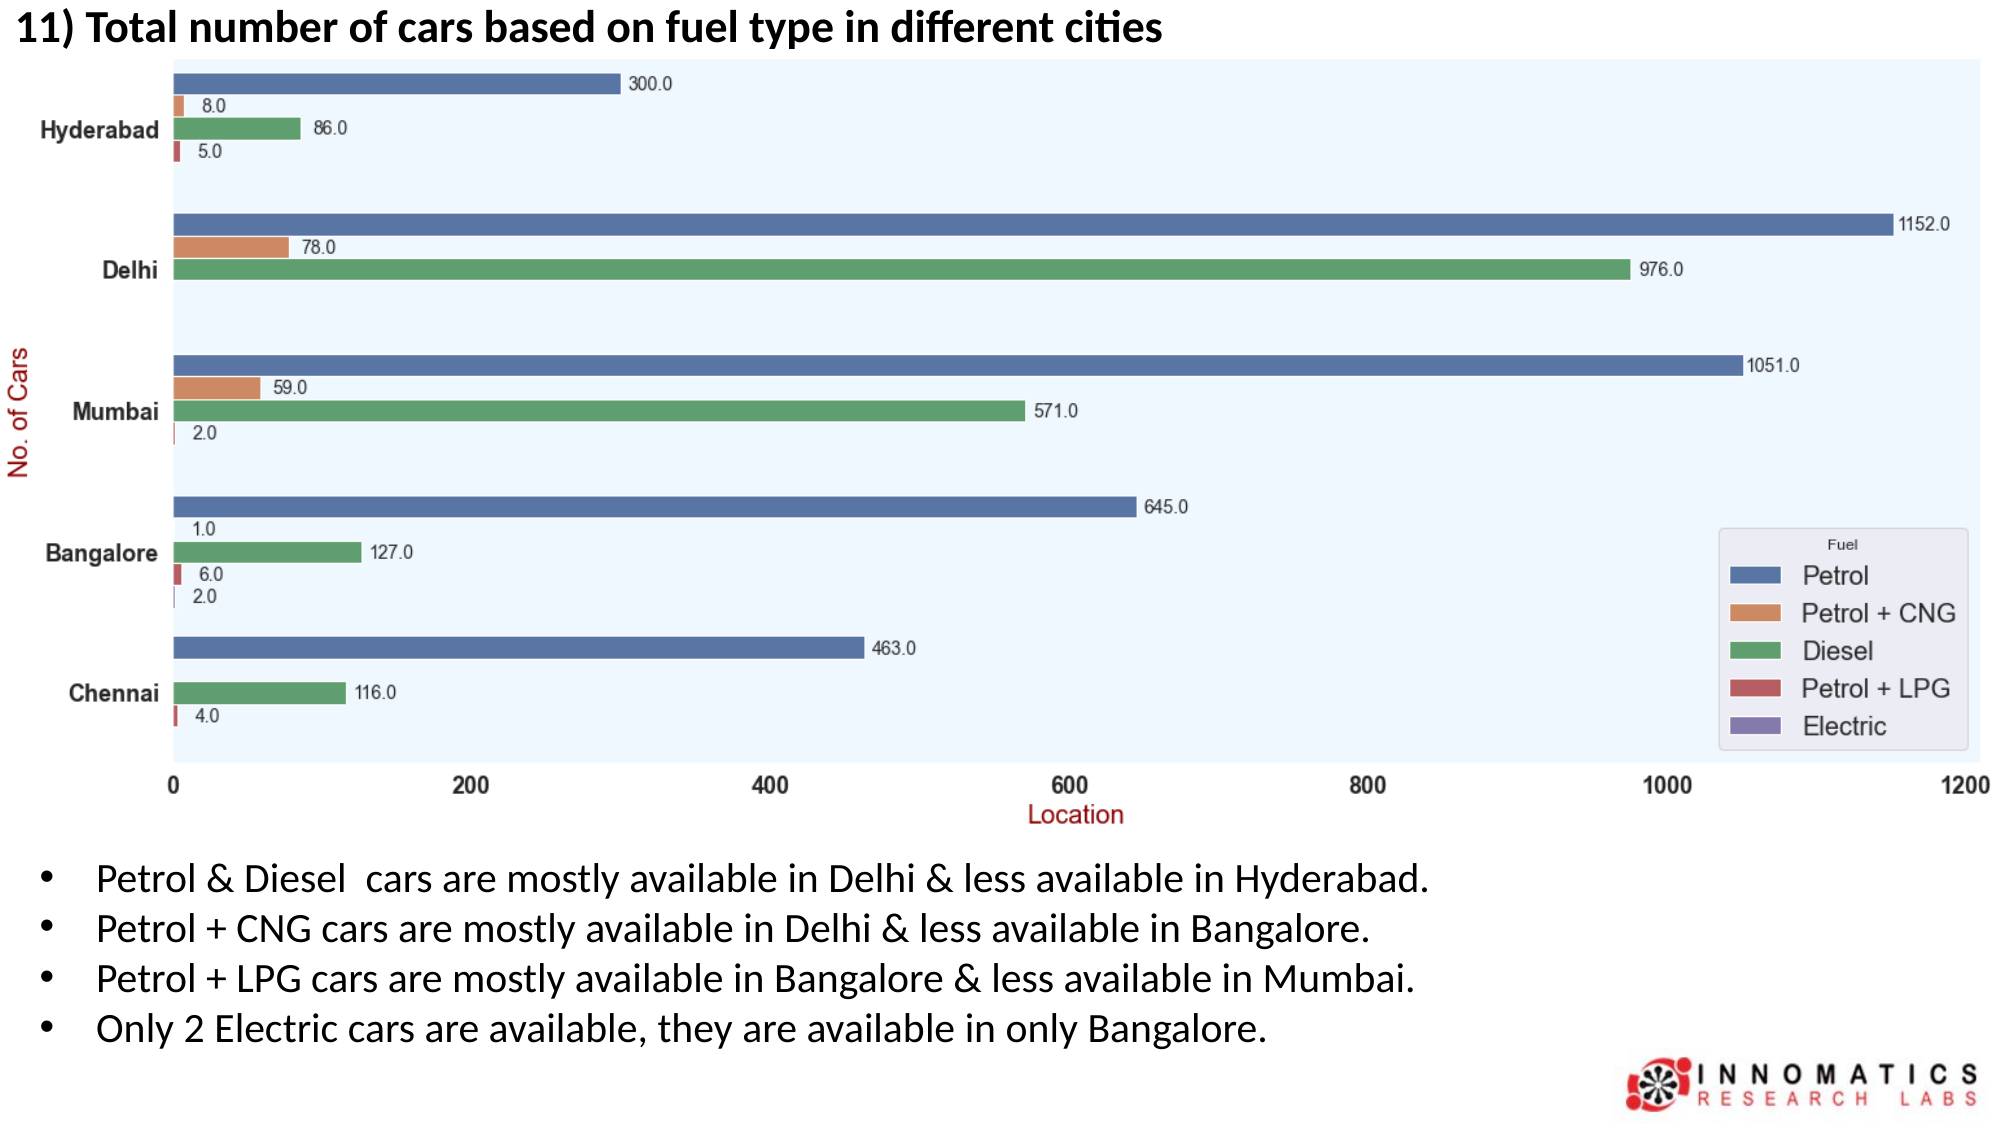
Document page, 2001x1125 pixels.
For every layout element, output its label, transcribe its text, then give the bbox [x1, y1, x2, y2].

text_box Petrol & Diesel cars are mostly available in Delhi & less available in Hyderabad. Petrol + CNG cars are mostly available in Delhi & less available in Bangalore. Petrol + LPG cars are mostly available in Bangalore & less available in Mumbai. Only 2 Electric cars are available, they are available in only Bangalore. [24, 850, 1934, 1125]
picture [0, 49, 2000, 839]
text_box 11) Total number of cars based on fuel type in different cities [0, 0, 1600, 49]
picture [1462, 999, 1994, 1125]
